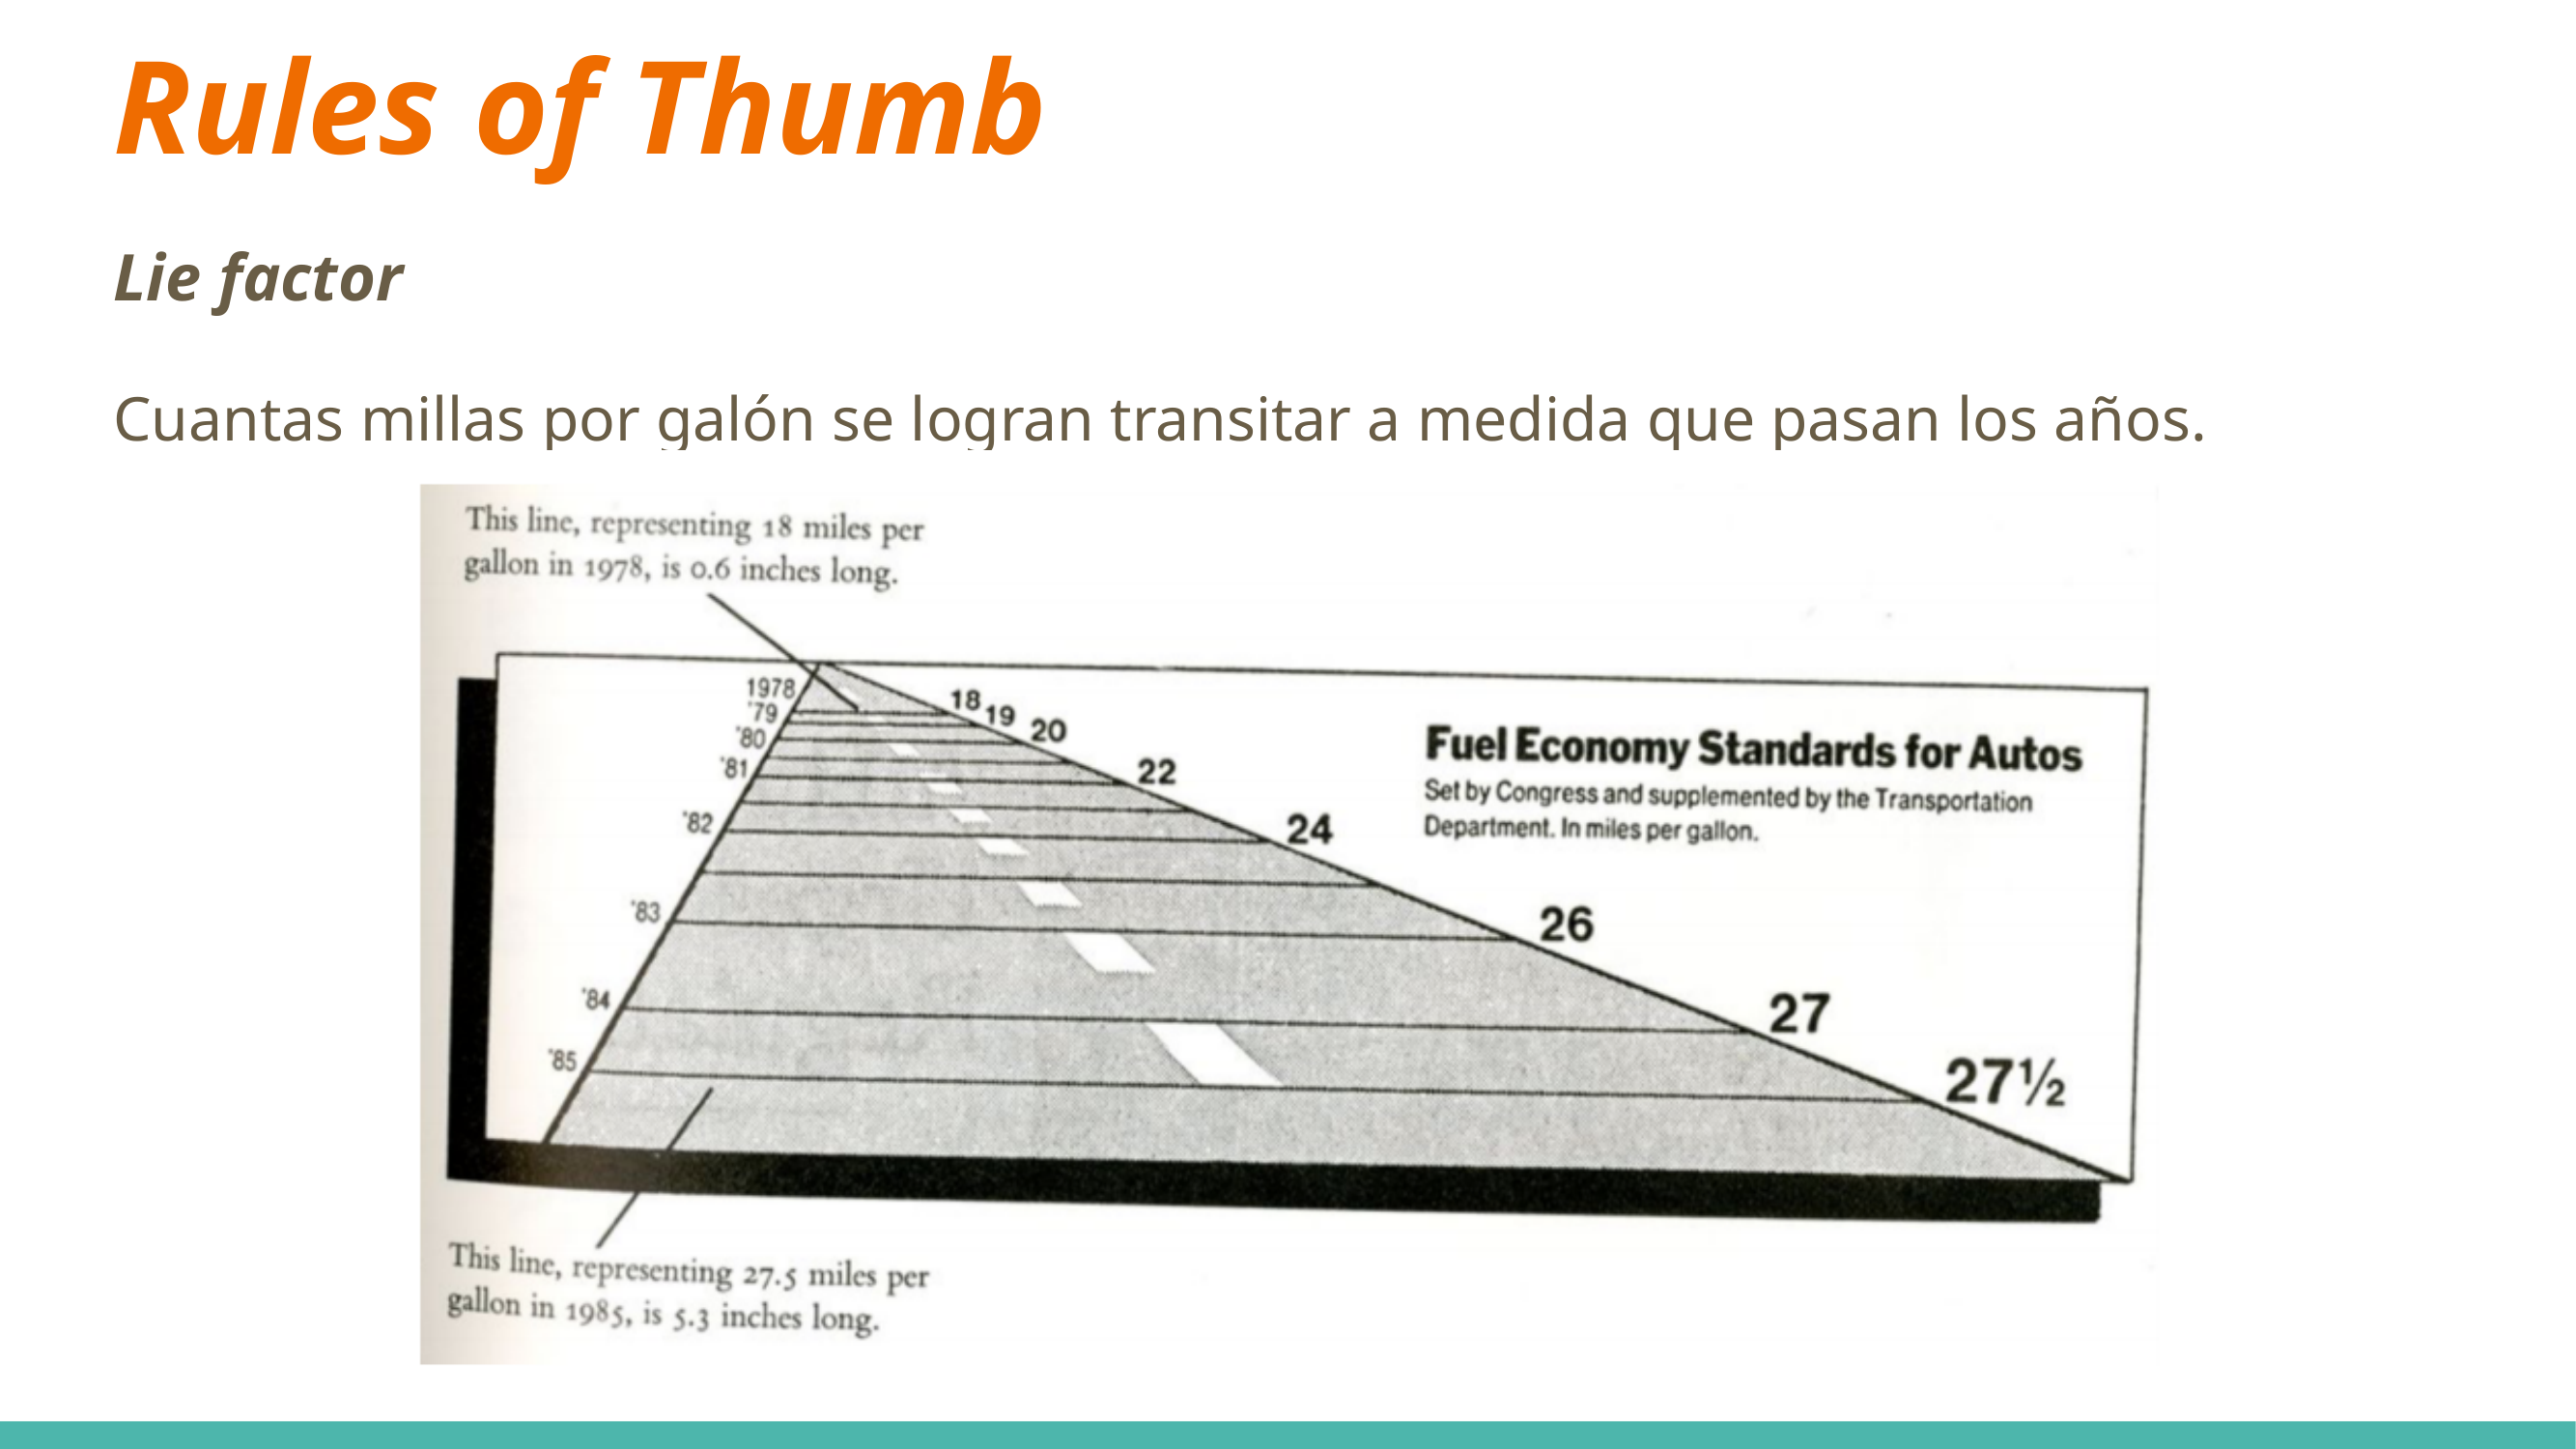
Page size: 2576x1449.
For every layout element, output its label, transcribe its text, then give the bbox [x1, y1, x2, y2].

title Rules of Thumb [87, 0, 2488, 199]
list Lie factor Cuantas millas por galón se logran transitar a medida que pasan los años. [87, 199, 2508, 1288]
picture [388, 450, 2208, 1400]
